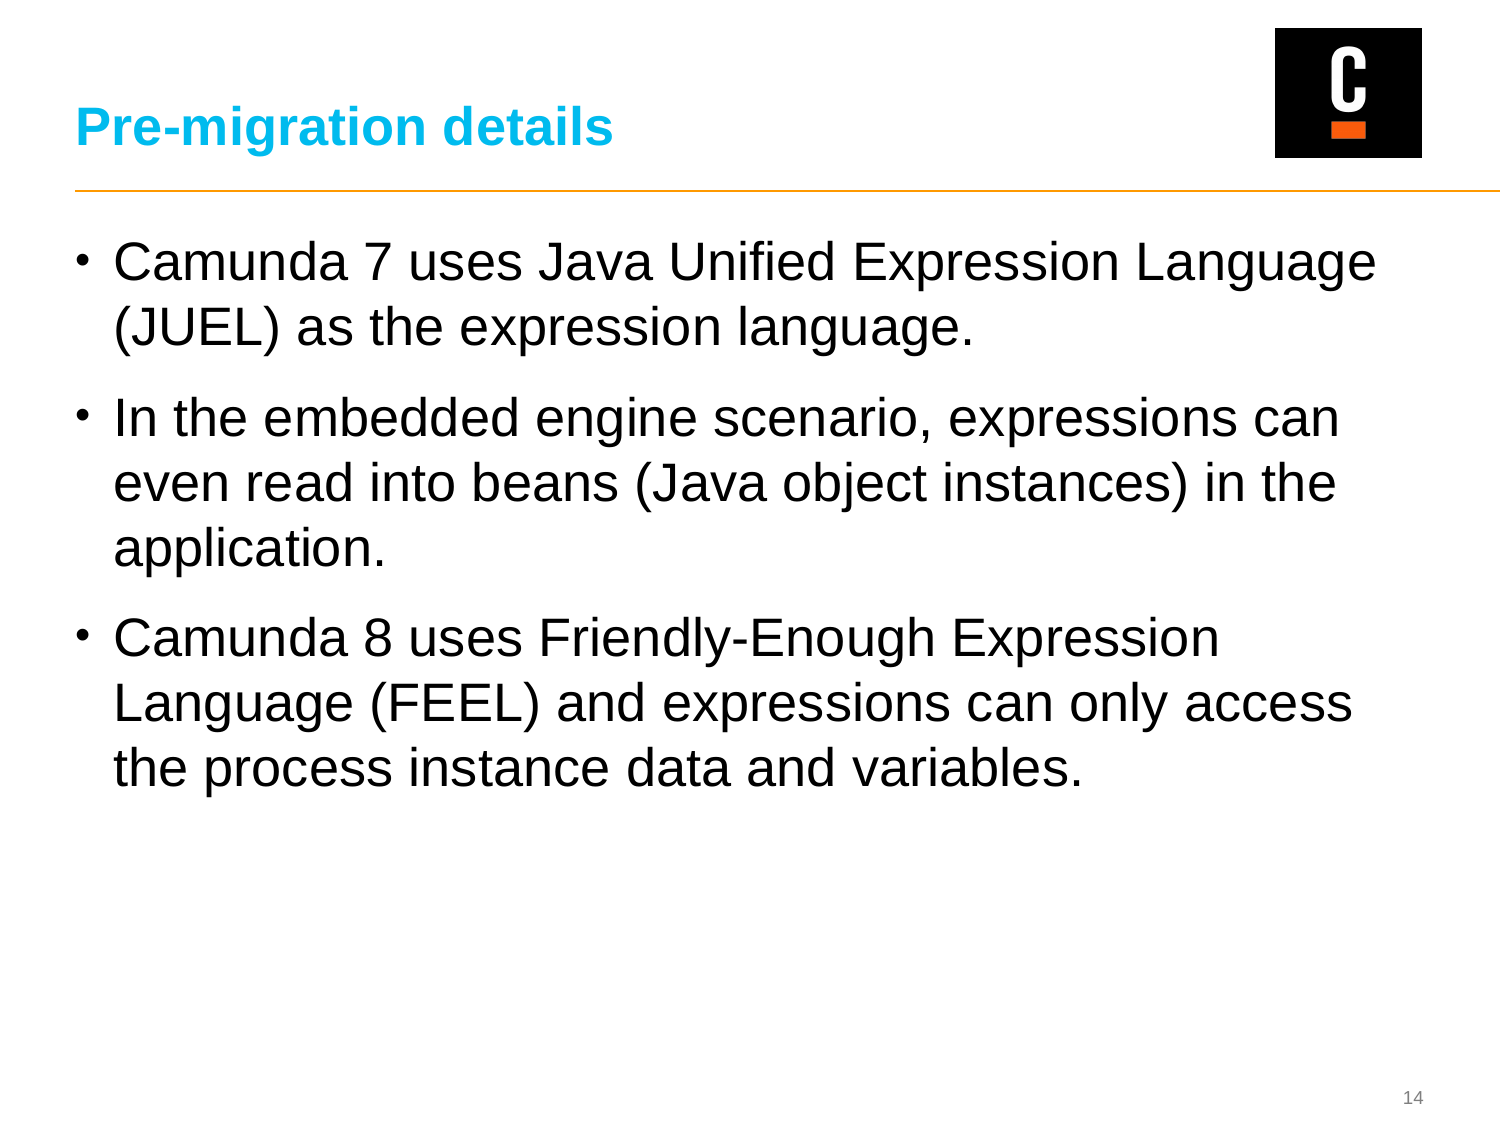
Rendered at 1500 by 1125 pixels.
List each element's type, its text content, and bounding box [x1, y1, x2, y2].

list Camunda 7 uses Java Unified Expression Language (JUEL) as the expression language. In the embedded engine scenario, expressions can even read into beans (Java object instances) in the application. Camunda 8 uses Friendly-Enough Expression Language (FEEL) and expressions can only access the process instance data and variables. [75, 226, 1425, 1018]
title Pre-migration details [75, 27, 1422, 157]
